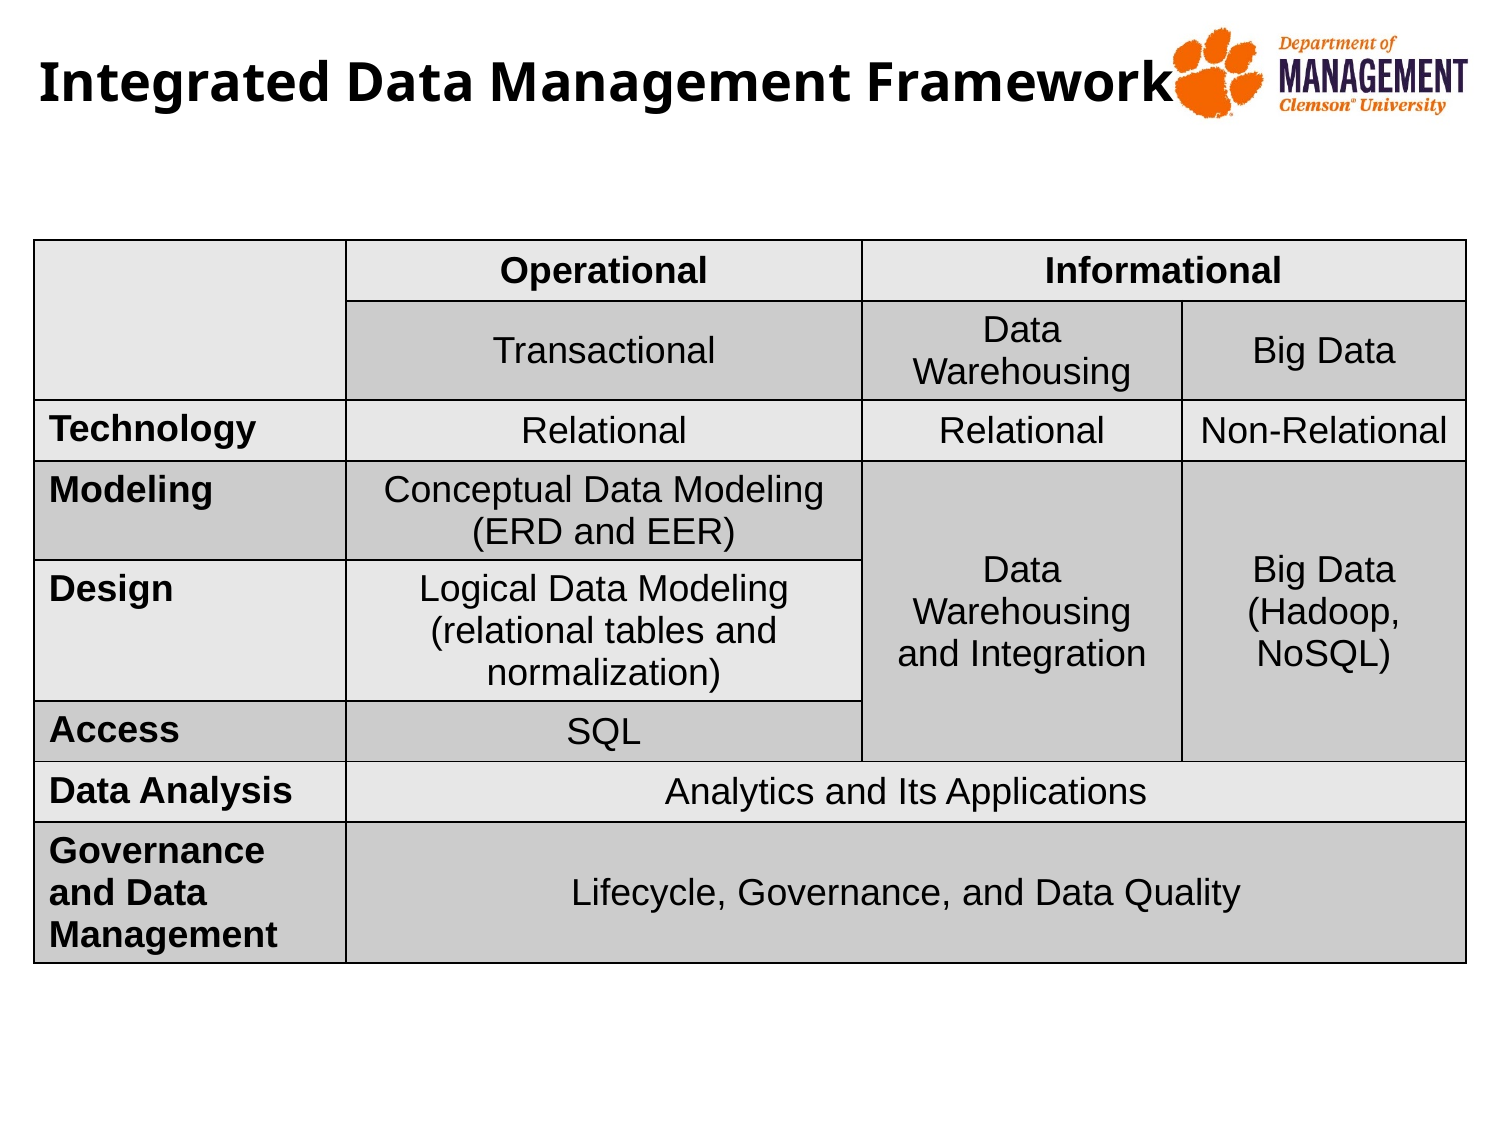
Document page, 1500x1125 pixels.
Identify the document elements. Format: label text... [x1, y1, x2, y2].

title Integrated Data Management Framework [24, 32, 1204, 128]
table_cell Relational [347, 401, 861, 460]
table_cell Relational [863, 401, 1181, 460]
table_cell SQL [347, 702, 861, 761]
table_cell Data Warehousing and Integration [863, 462, 1181, 761]
table_header [35, 241, 345, 399]
table_cell Lifecycle, Governance, and Data Quality [347, 823, 1465, 962]
table_cell Governance and Data Management [35, 823, 345, 962]
table_cell Analytics and Its Applications [347, 762, 1465, 821]
table_cell Conceptual Data Modeling (ERD and EER) [347, 462, 861, 559]
table_cell Access [35, 702, 345, 761]
table_cell Data Analysis [35, 762, 345, 821]
table_cell Logical Data Modeling (relational tables and normalization) [347, 561, 861, 700]
table_cell Modeling [35, 462, 345, 559]
table_header Operational [347, 241, 861, 300]
picture [1152, 8, 1490, 141]
table_cell Big Data [1183, 302, 1465, 399]
table_cell Technology [35, 401, 345, 460]
table_cell Data Warehousing [863, 302, 1181, 399]
table_cell Non-Relational [1183, 401, 1465, 460]
table_cell Design [35, 561, 345, 700]
table_cell Big Data (Hadoop, NoSQL) [1183, 462, 1465, 761]
table_cell Transactional [347, 302, 861, 399]
table_header Informational [863, 241, 1465, 300]
